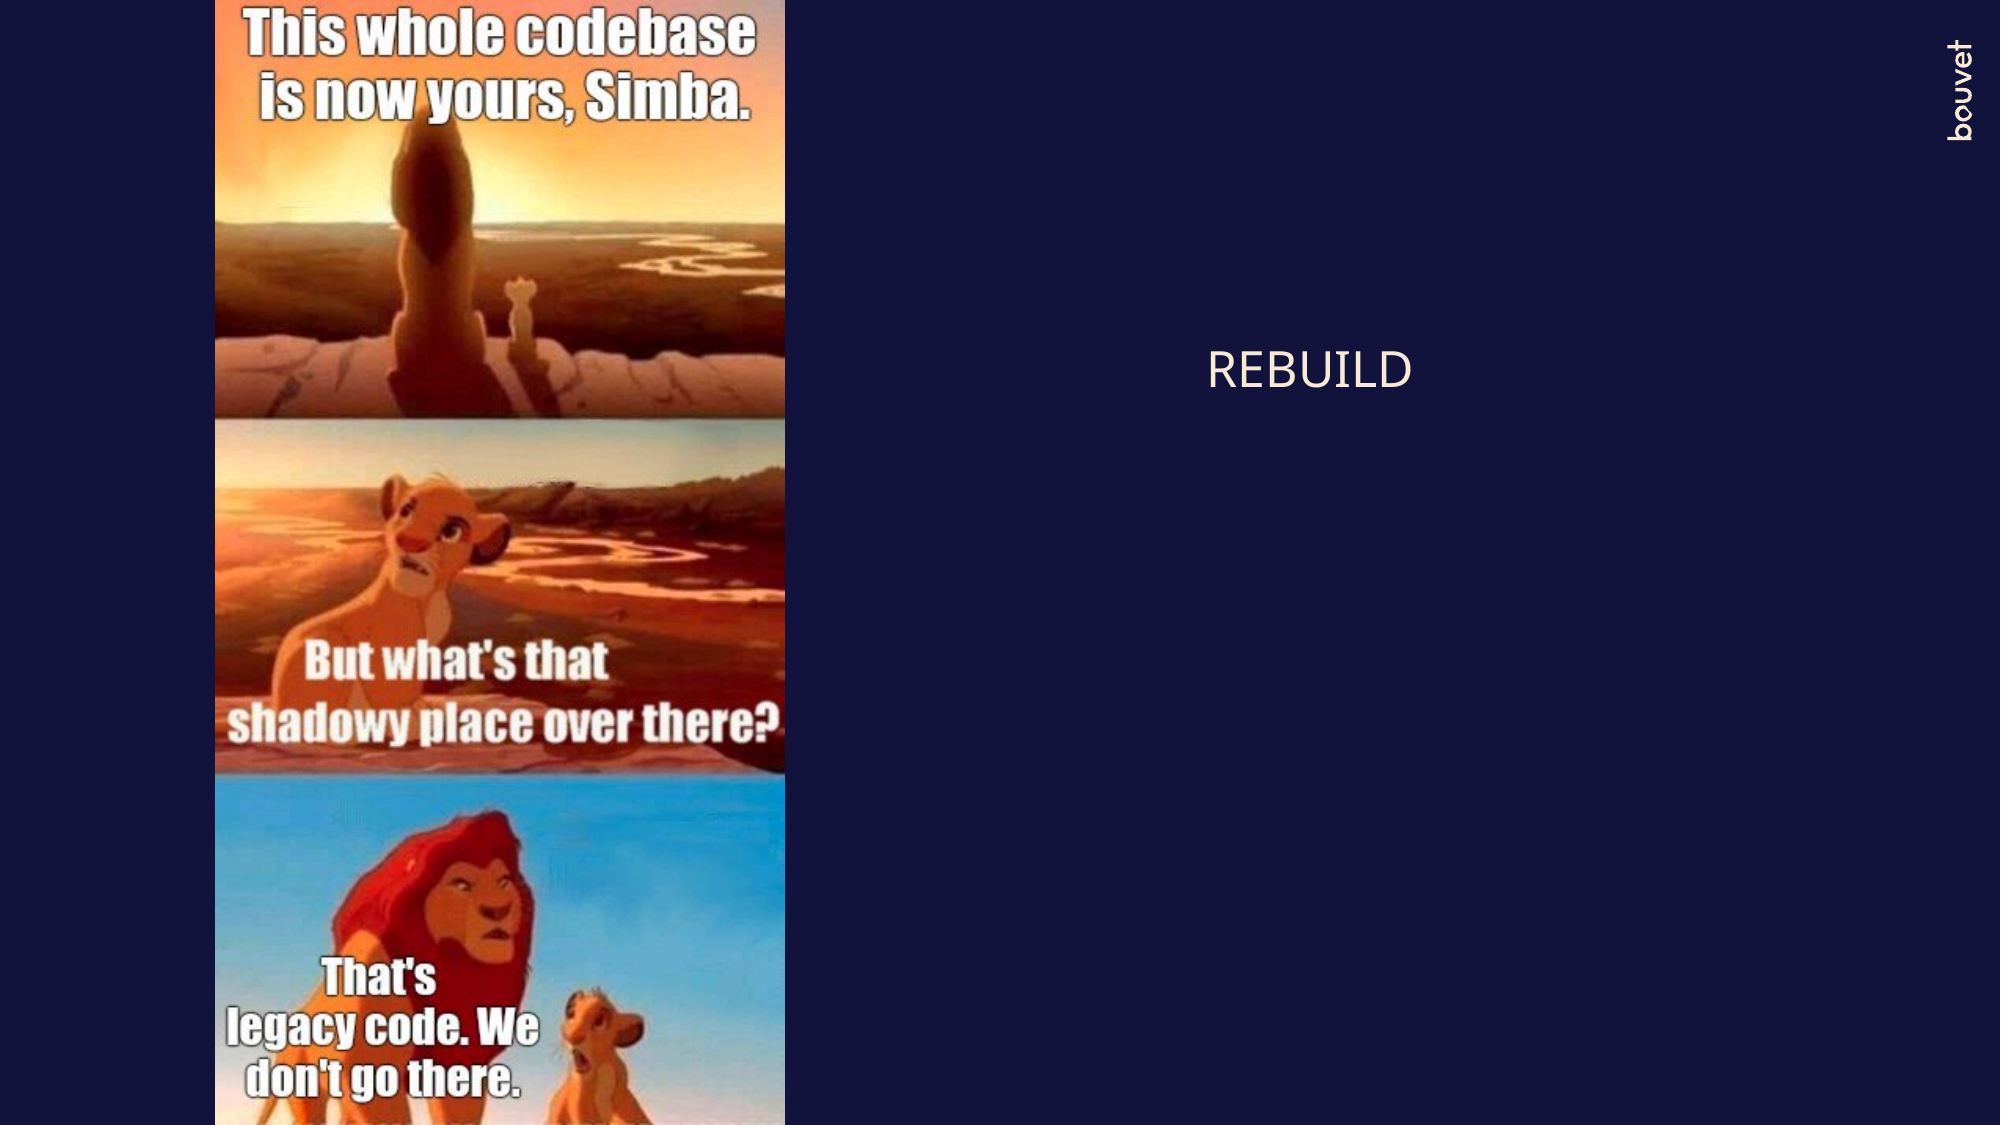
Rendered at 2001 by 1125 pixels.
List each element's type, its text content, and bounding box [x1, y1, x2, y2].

picture [215, 0, 785, 1125]
title REBUILD [1206, 343, 1863, 513]
